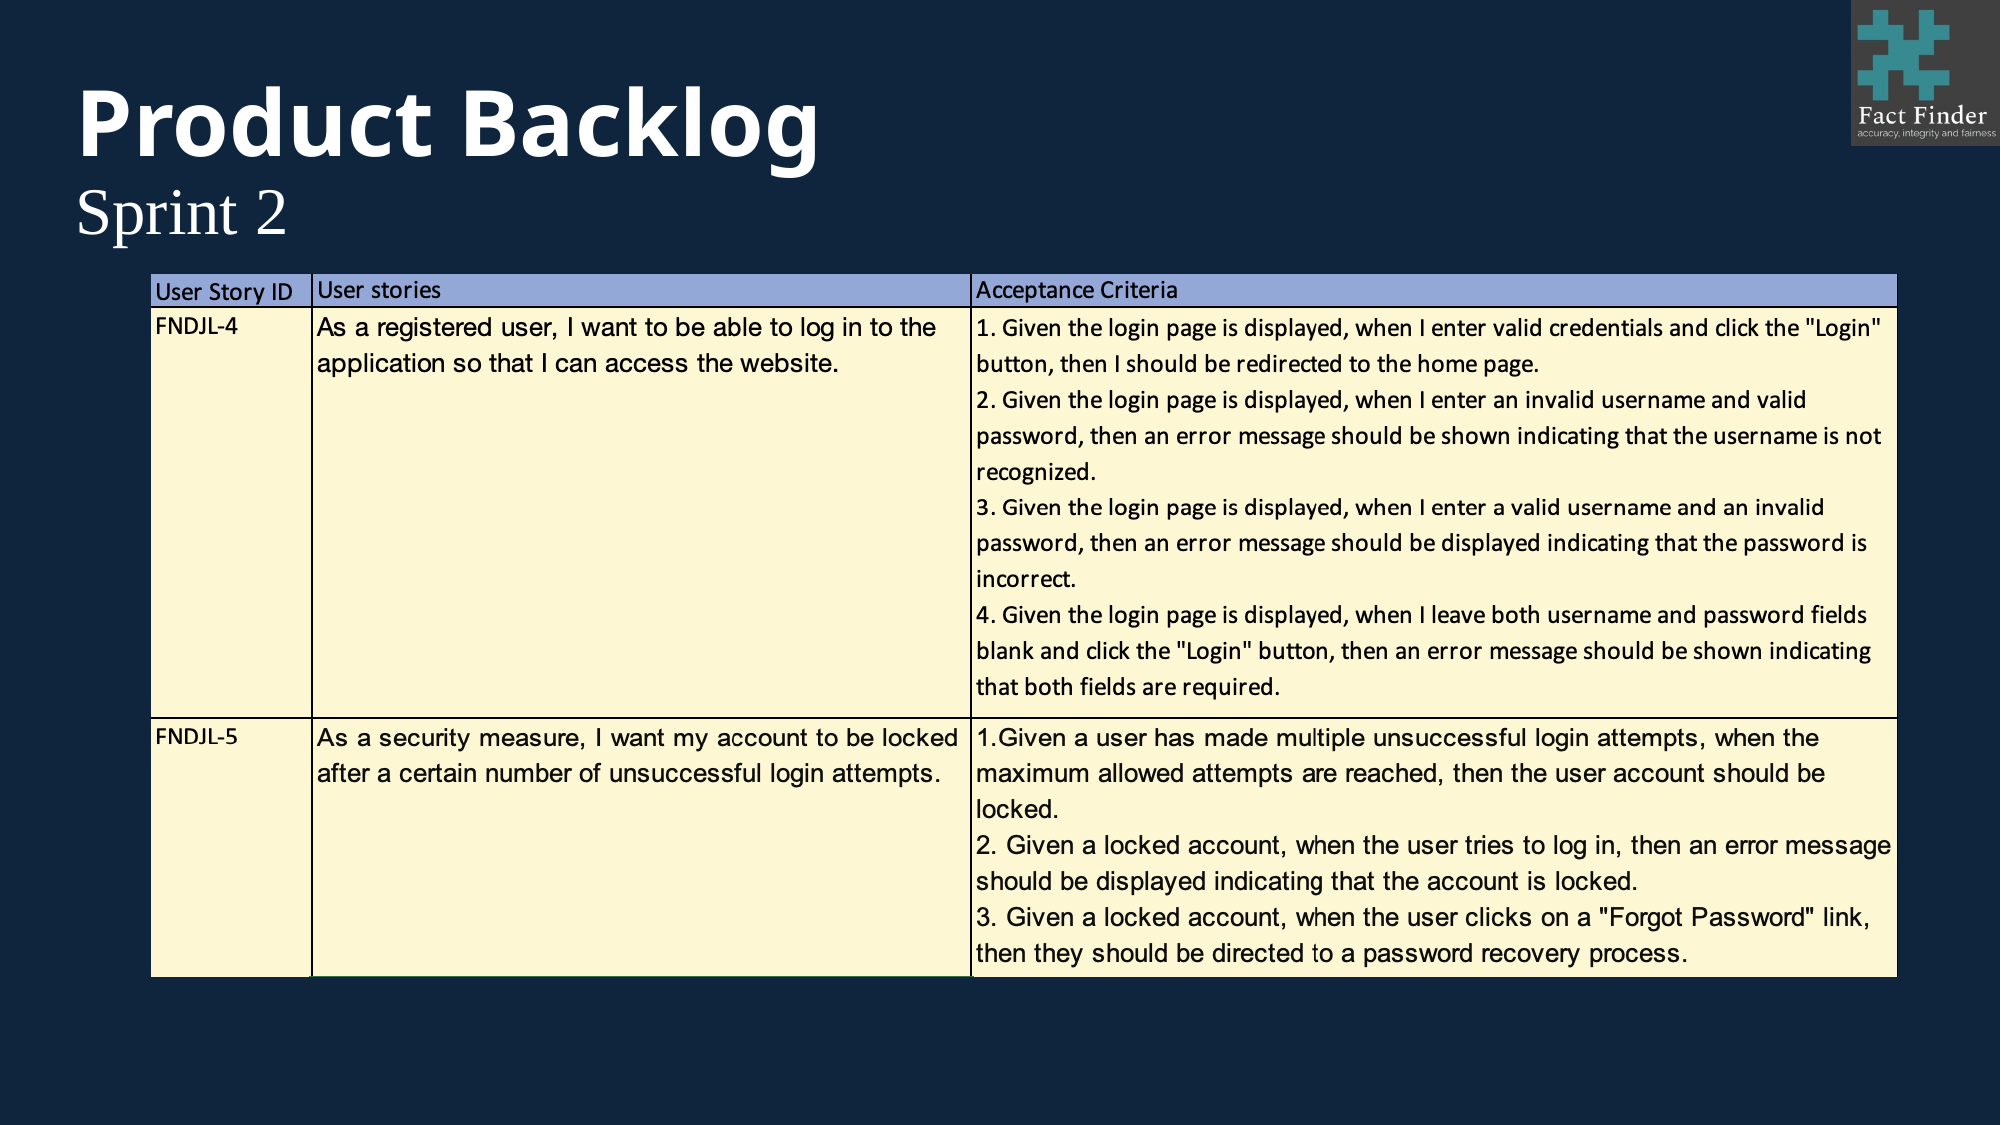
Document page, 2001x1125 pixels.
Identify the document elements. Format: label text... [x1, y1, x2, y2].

title Product Backlog Sprint 2 [60, 83, 1822, 244]
picture [1851, 0, 2000, 146]
picture [151, 274, 1898, 977]
